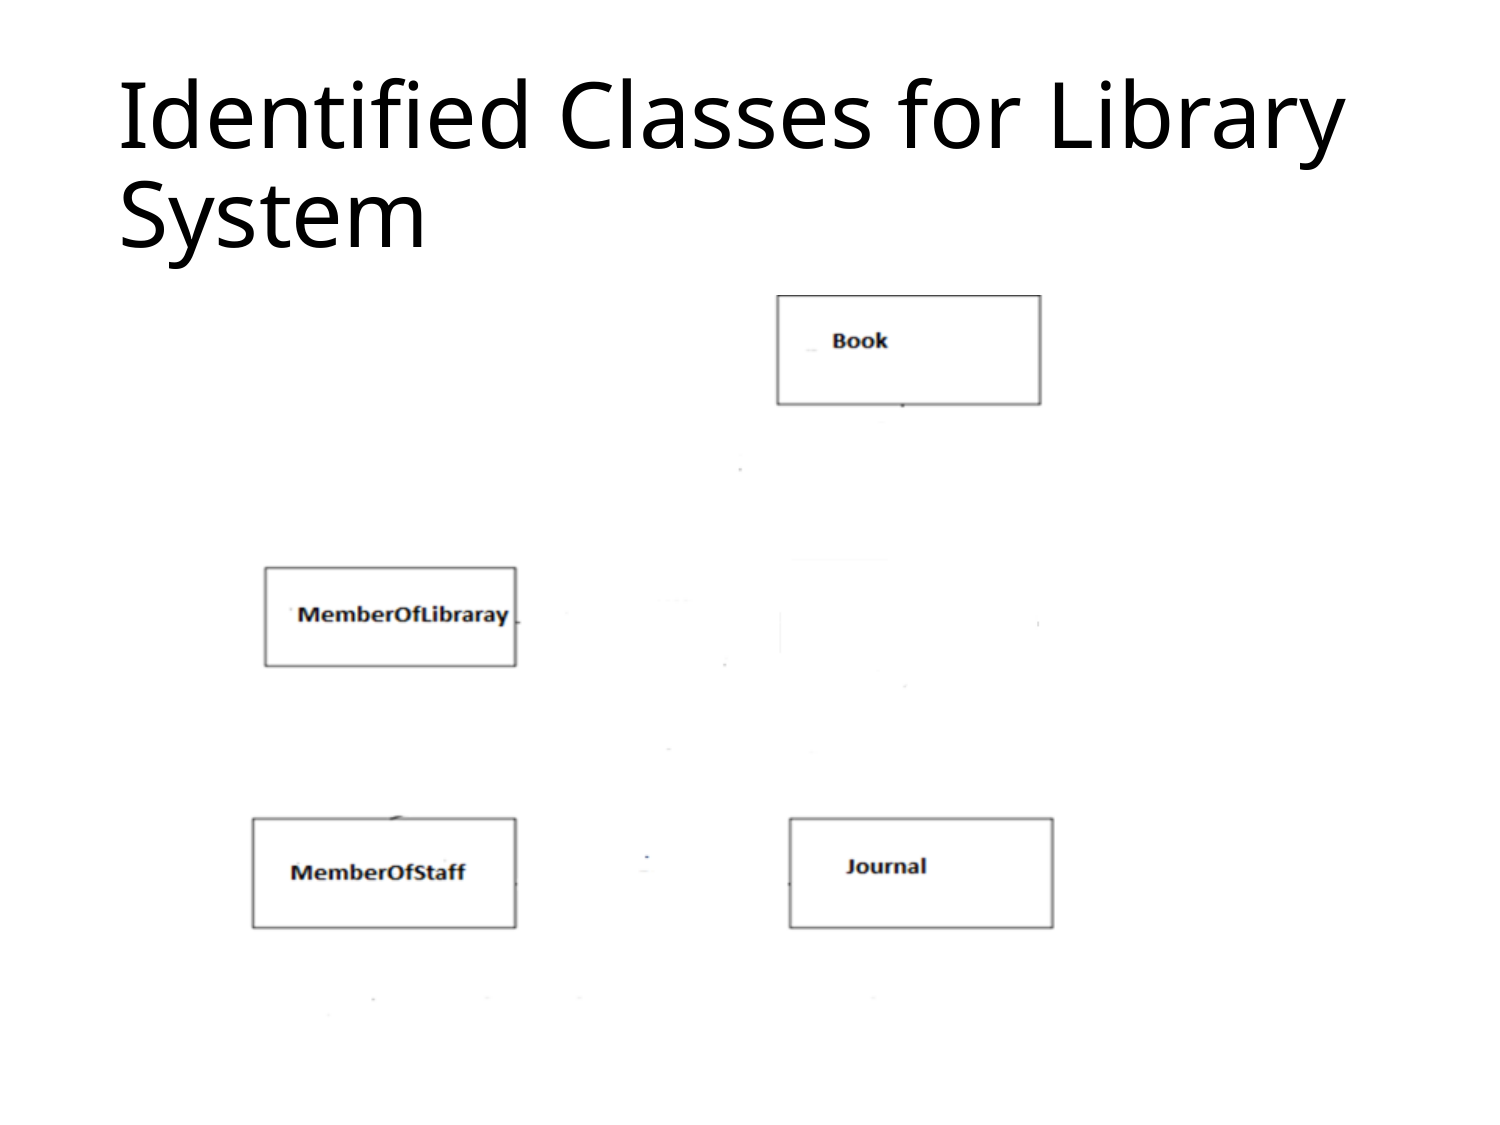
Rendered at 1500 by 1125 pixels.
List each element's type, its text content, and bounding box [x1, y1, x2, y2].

title Identified Classes for Library System [103, 59, 1397, 278]
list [217, 295, 1283, 1038]
